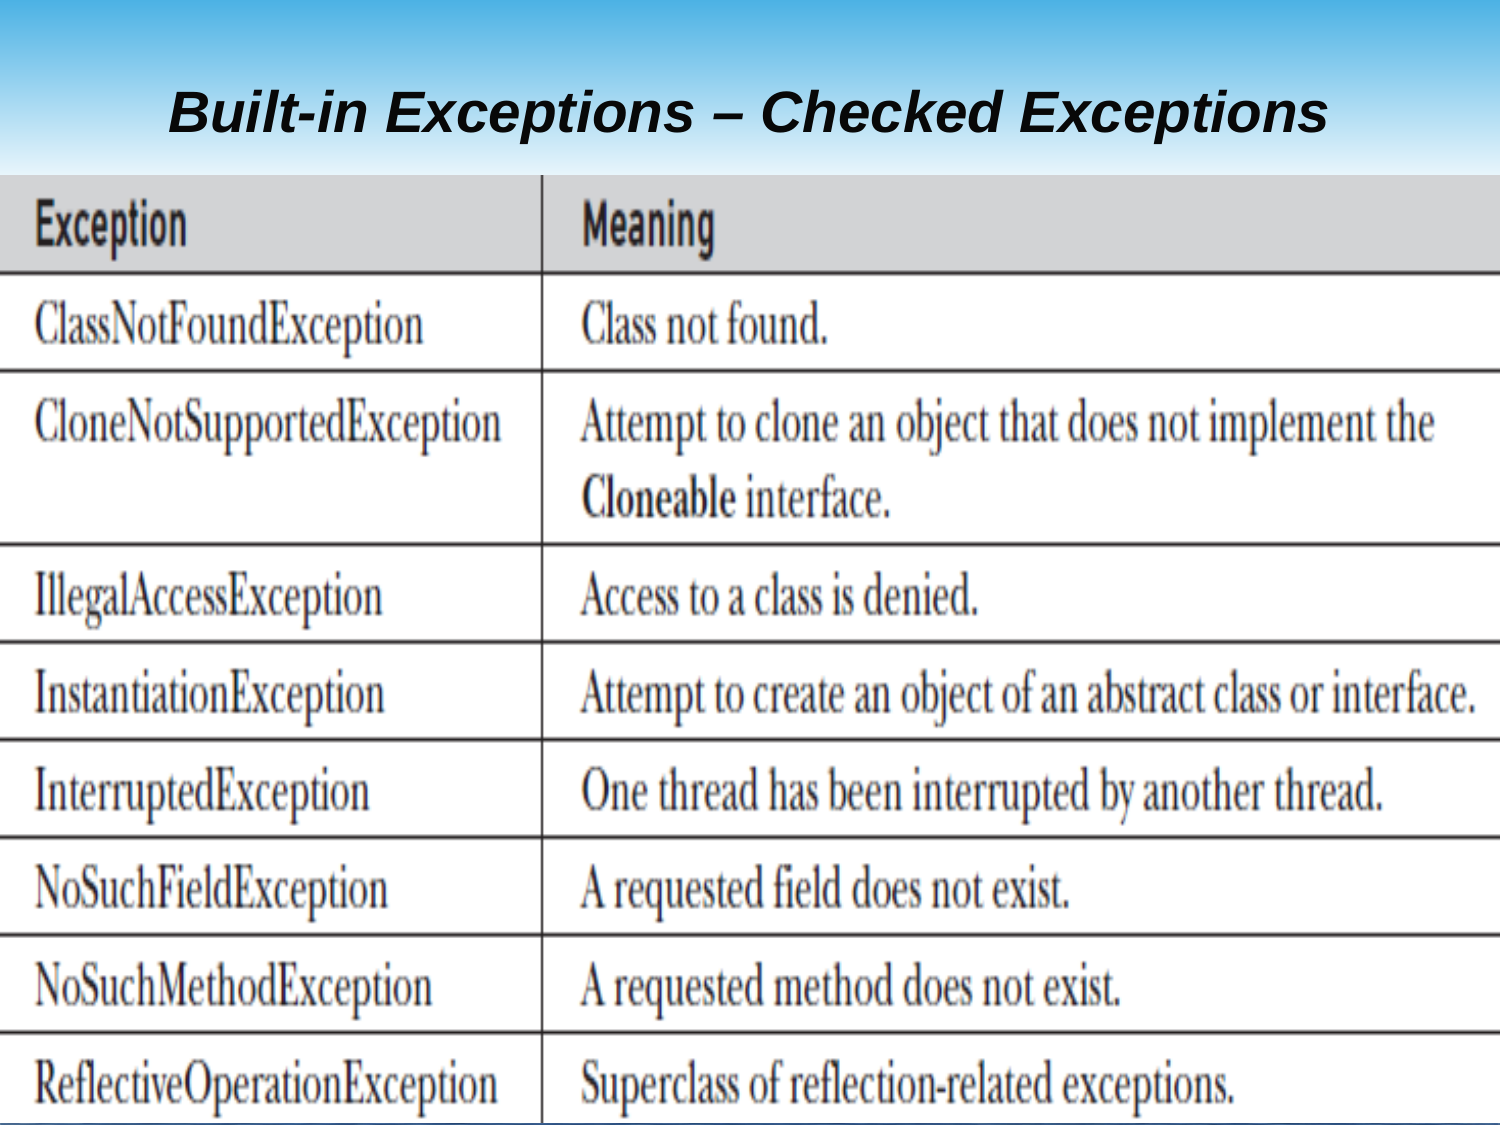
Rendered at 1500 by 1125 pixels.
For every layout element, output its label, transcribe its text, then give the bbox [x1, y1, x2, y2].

picture [0, 175, 1500, 1125]
title Built-in Exceptions – Checked Exceptions [75, 37, 1425, 174]
